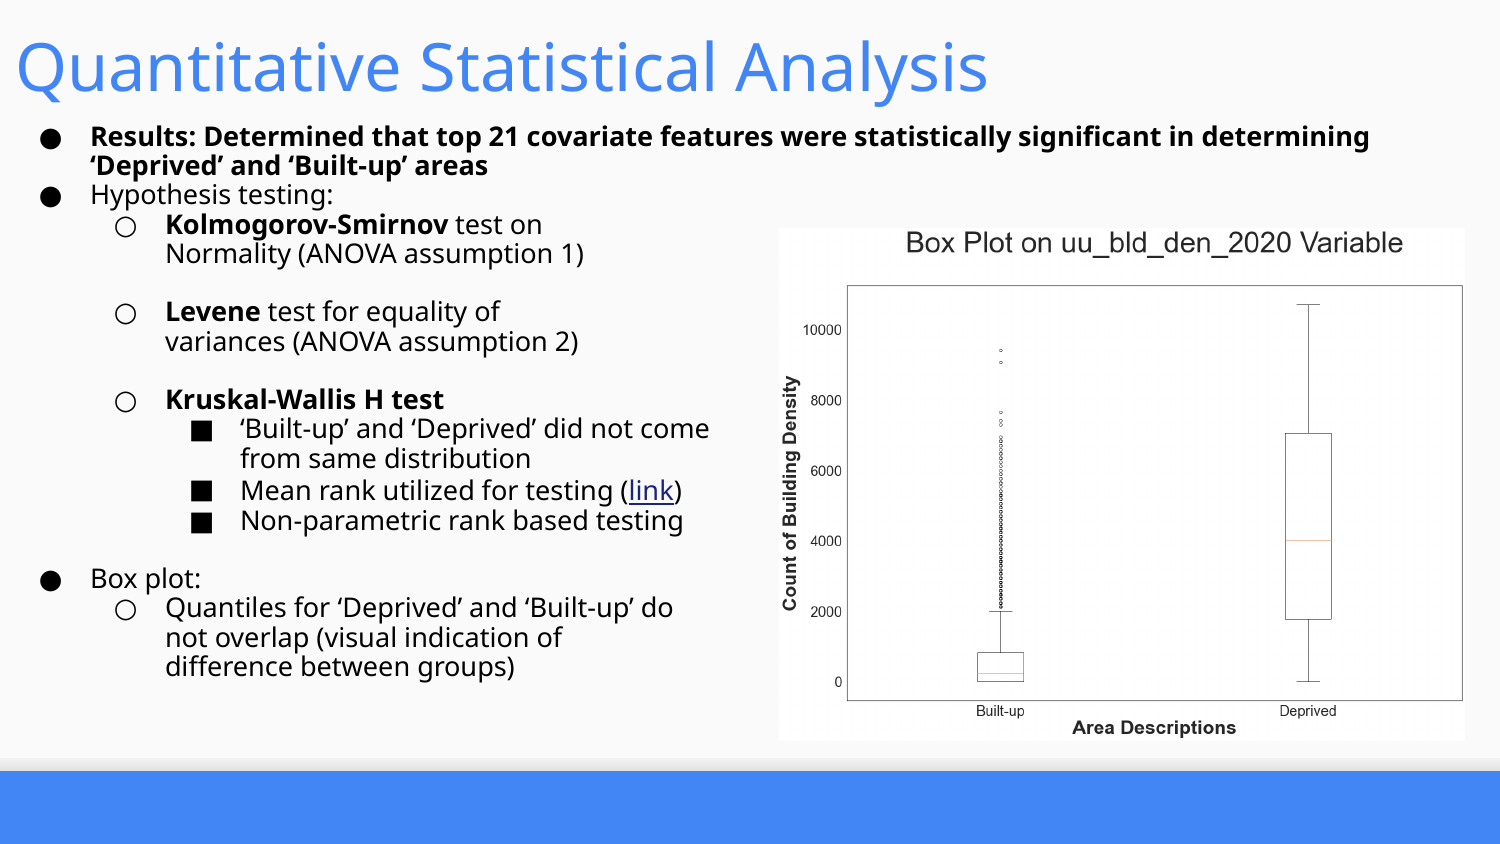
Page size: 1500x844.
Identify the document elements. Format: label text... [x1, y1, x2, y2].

text_box Results: Determined that top 21 covariate features were statistically significant in determining ‘Deprived’ and ‘Built-up’ areas Hypothesis testing: Kolmogorov-Smirnov test on Normality (ANOVA assumption 1) Levene test for equality of variances (ANOVA assumption 2) Kruskal-Wallis H test ‘Built-up’ and ‘Deprived’ did not come from same distribution Mean rank utilized for testing (link) Non-parametric rank based testing Box plot: Quantiles for ‘Deprived’ and ‘Built-up’ do not overlap (visual indication of difference between groups) [0, 108, 1499, 720]
title Quantitative Statistical Analysis [0, 0, 1349, 108]
picture [779, 227, 1465, 741]
